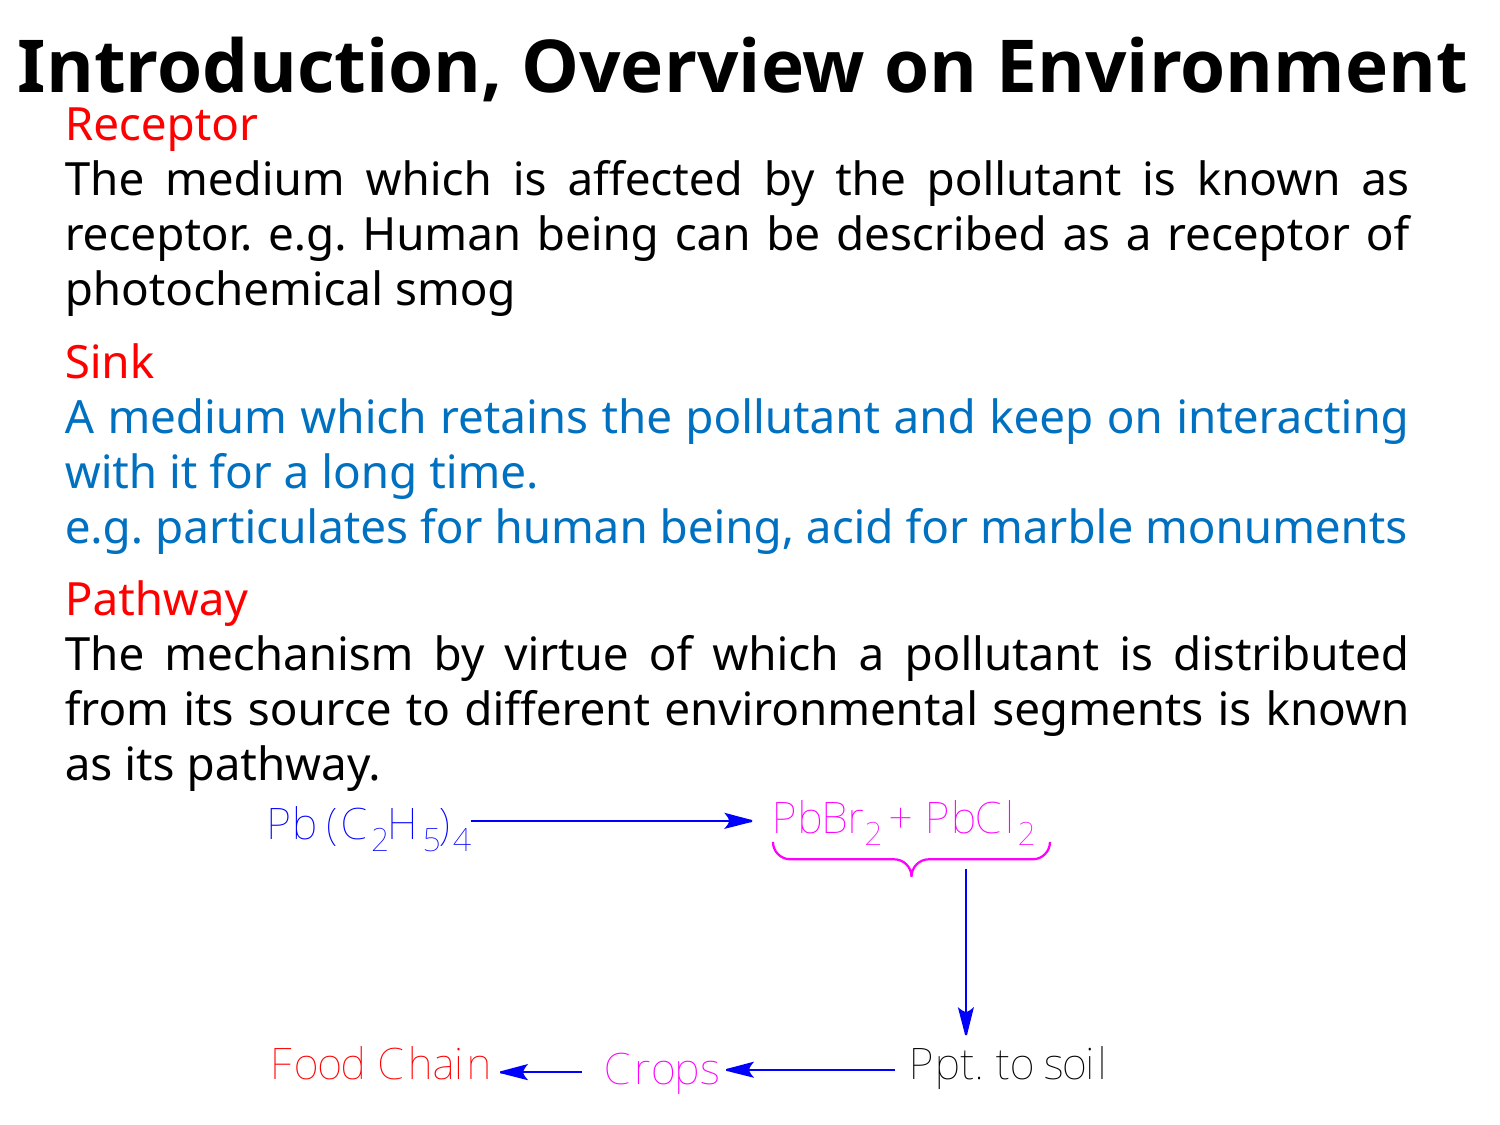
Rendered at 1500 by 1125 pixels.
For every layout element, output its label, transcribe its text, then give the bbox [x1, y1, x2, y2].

text_box Introduction, Overview on Environment [0, 0, 1488, 138]
text_box Pathway The mechanism by virtue of which a pollutant is distributed from its source to different environmental segments is known as its pathway. [50, 562, 1425, 798]
text_box Receptor The medium which is affected by the pollutant is known as receptor. e.g. Human being can be described as a receptor of photochemical smog [50, 138, 1425, 323]
text_box Sink A medium which retains the pollutant and keep on interacting with it for a long time. e.g. particulates for human being, acid for marble monuments [50, 324, 1425, 560]
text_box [262, 787, 1125, 1102]
